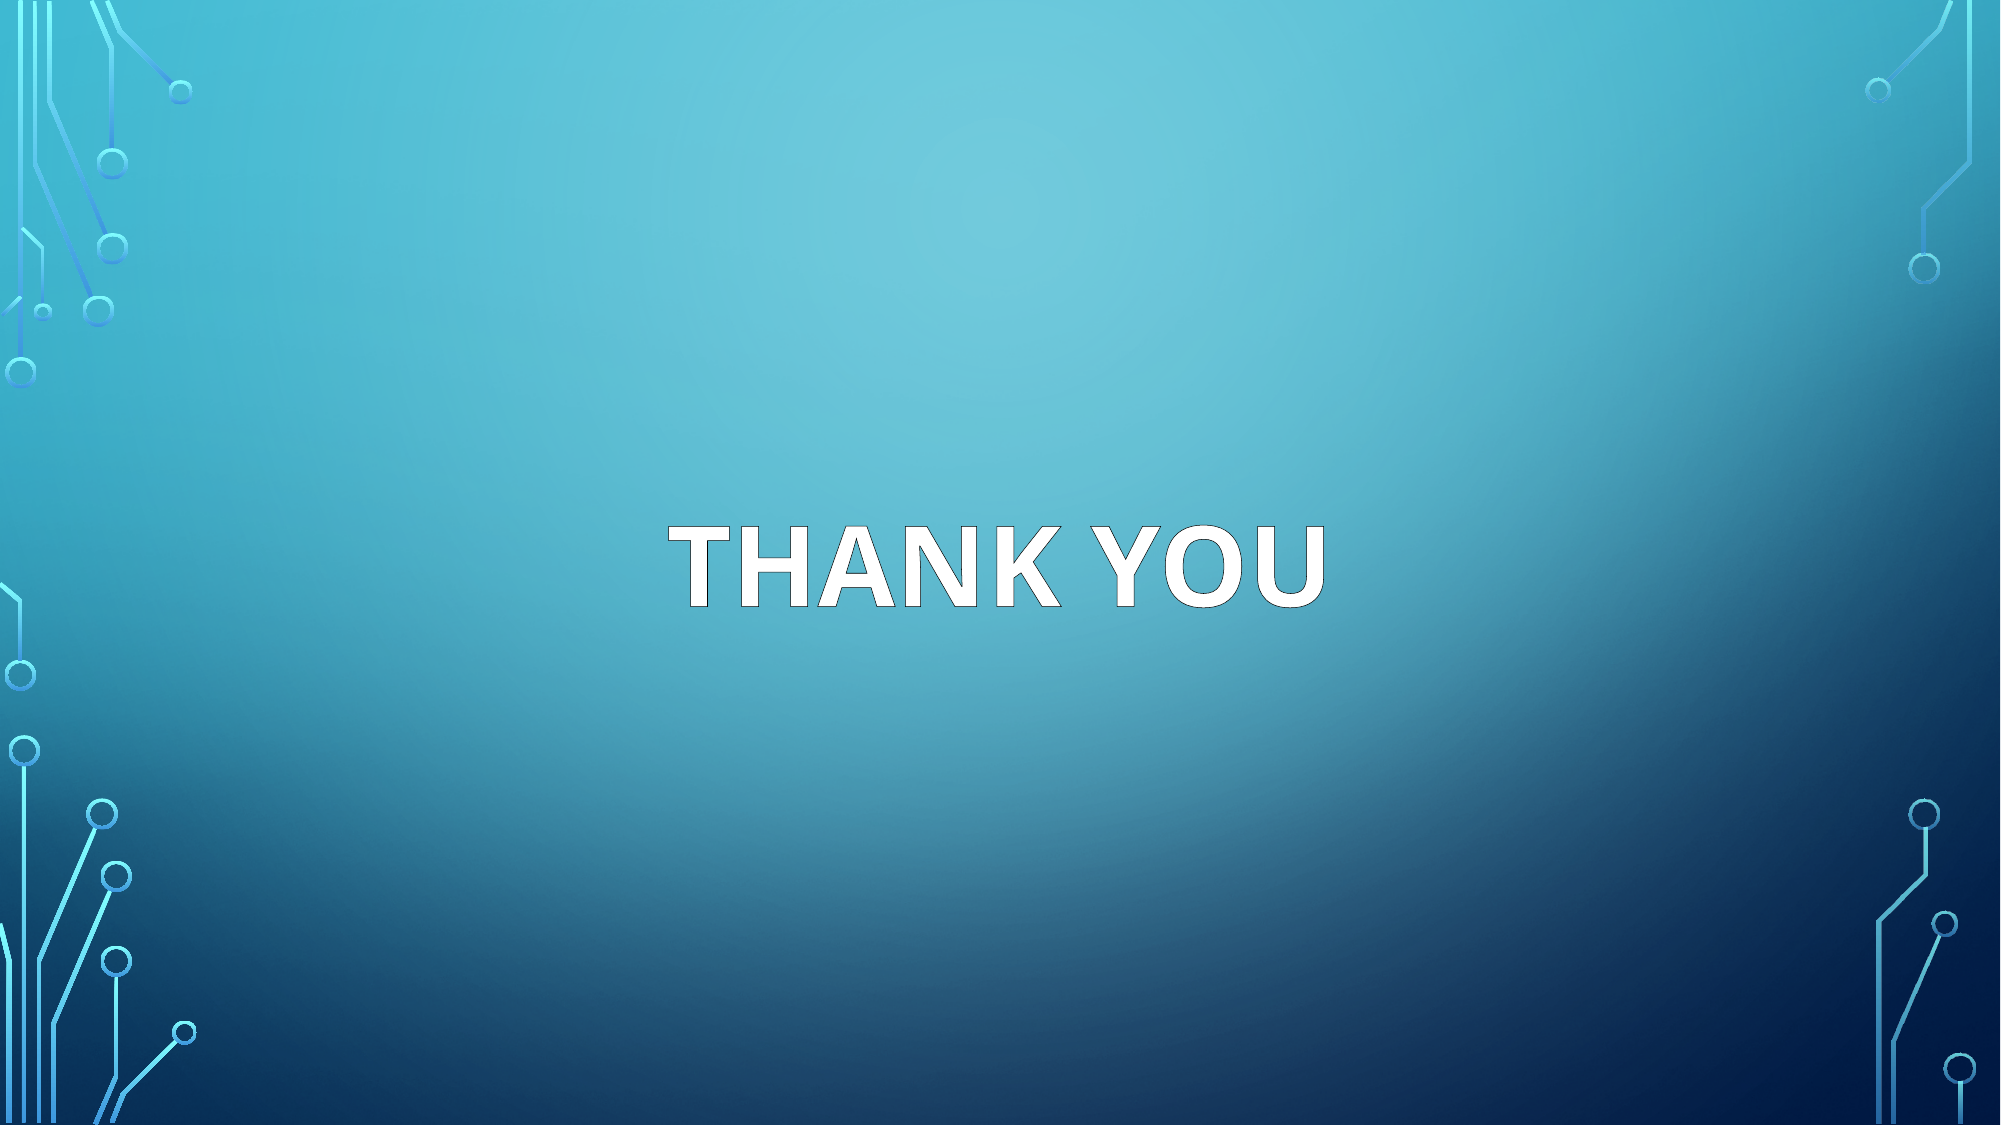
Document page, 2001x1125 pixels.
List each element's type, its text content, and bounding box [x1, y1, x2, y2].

text_box THANK YOU [651, 486, 1349, 637]
